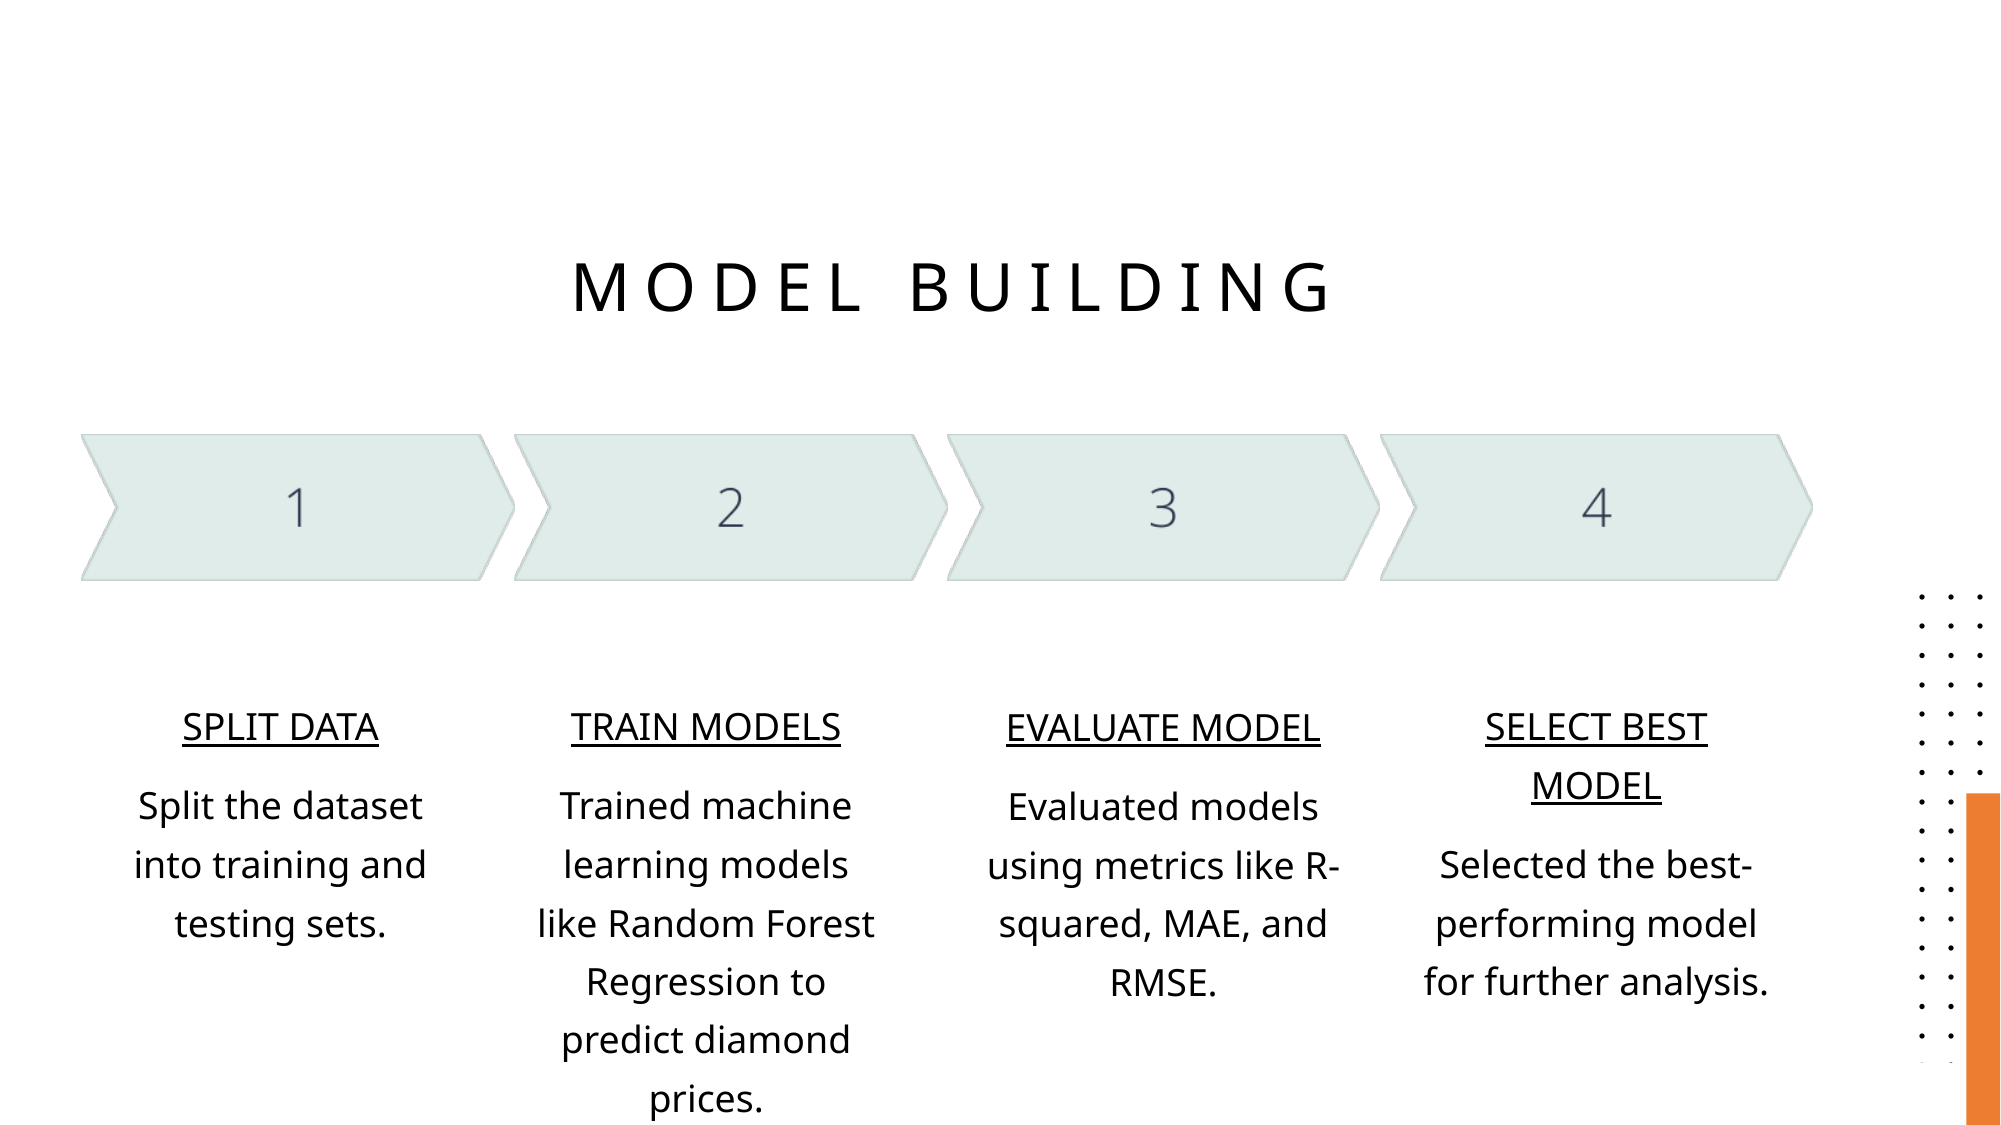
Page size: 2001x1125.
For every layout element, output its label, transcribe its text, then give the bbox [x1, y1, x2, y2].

text_box EVALUATE MODEL Evaluated models using metrics like R-squared, MAE, and RMSE. [971, 683, 1356, 902]
picture [1907, 582, 1994, 1064]
picture [81, 434, 1813, 581]
text_box SELECT BEST MODEL Selected the best-performing model for further analysis. [1404, 682, 1789, 902]
title MODEL BUILDING [555, 96, 2000, 333]
text_box SPLIT DATA Split the dataset into training and testing sets. [88, 682, 473, 902]
text_box TRAIN MODELS Trained machine learning models like Random Forest Regression to predict diamond prices. [514, 682, 898, 902]
